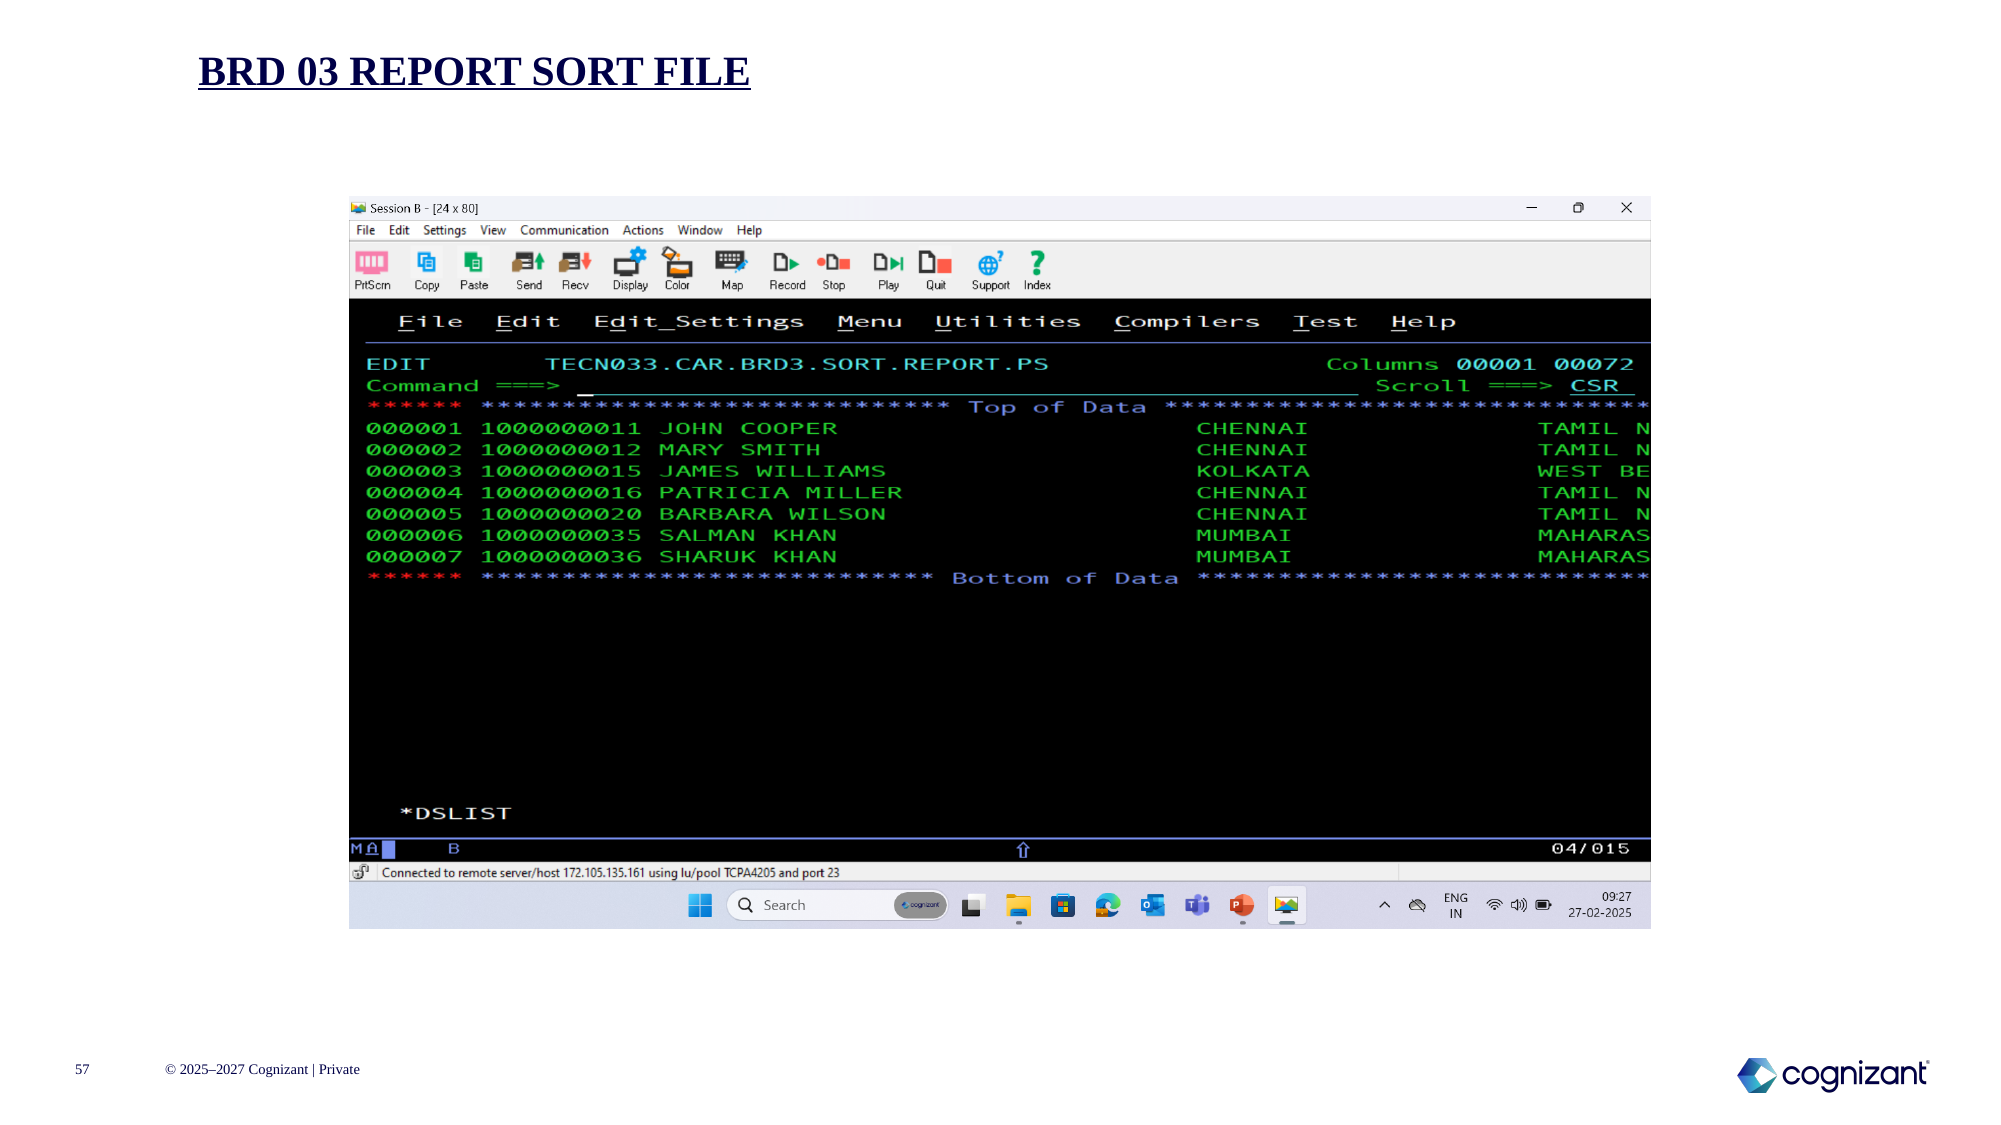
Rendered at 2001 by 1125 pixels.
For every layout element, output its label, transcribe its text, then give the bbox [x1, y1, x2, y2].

slide_number 57 [75, 1050, 135, 1088]
text_box BRD 03 REPORT SORT FILE [198, 49, 1408, 95]
footer © 2025–2027 Cognizant | Private [165, 1050, 456, 1088]
picture [1737, 1058, 1930, 1093]
picture [349, 196, 1651, 929]
